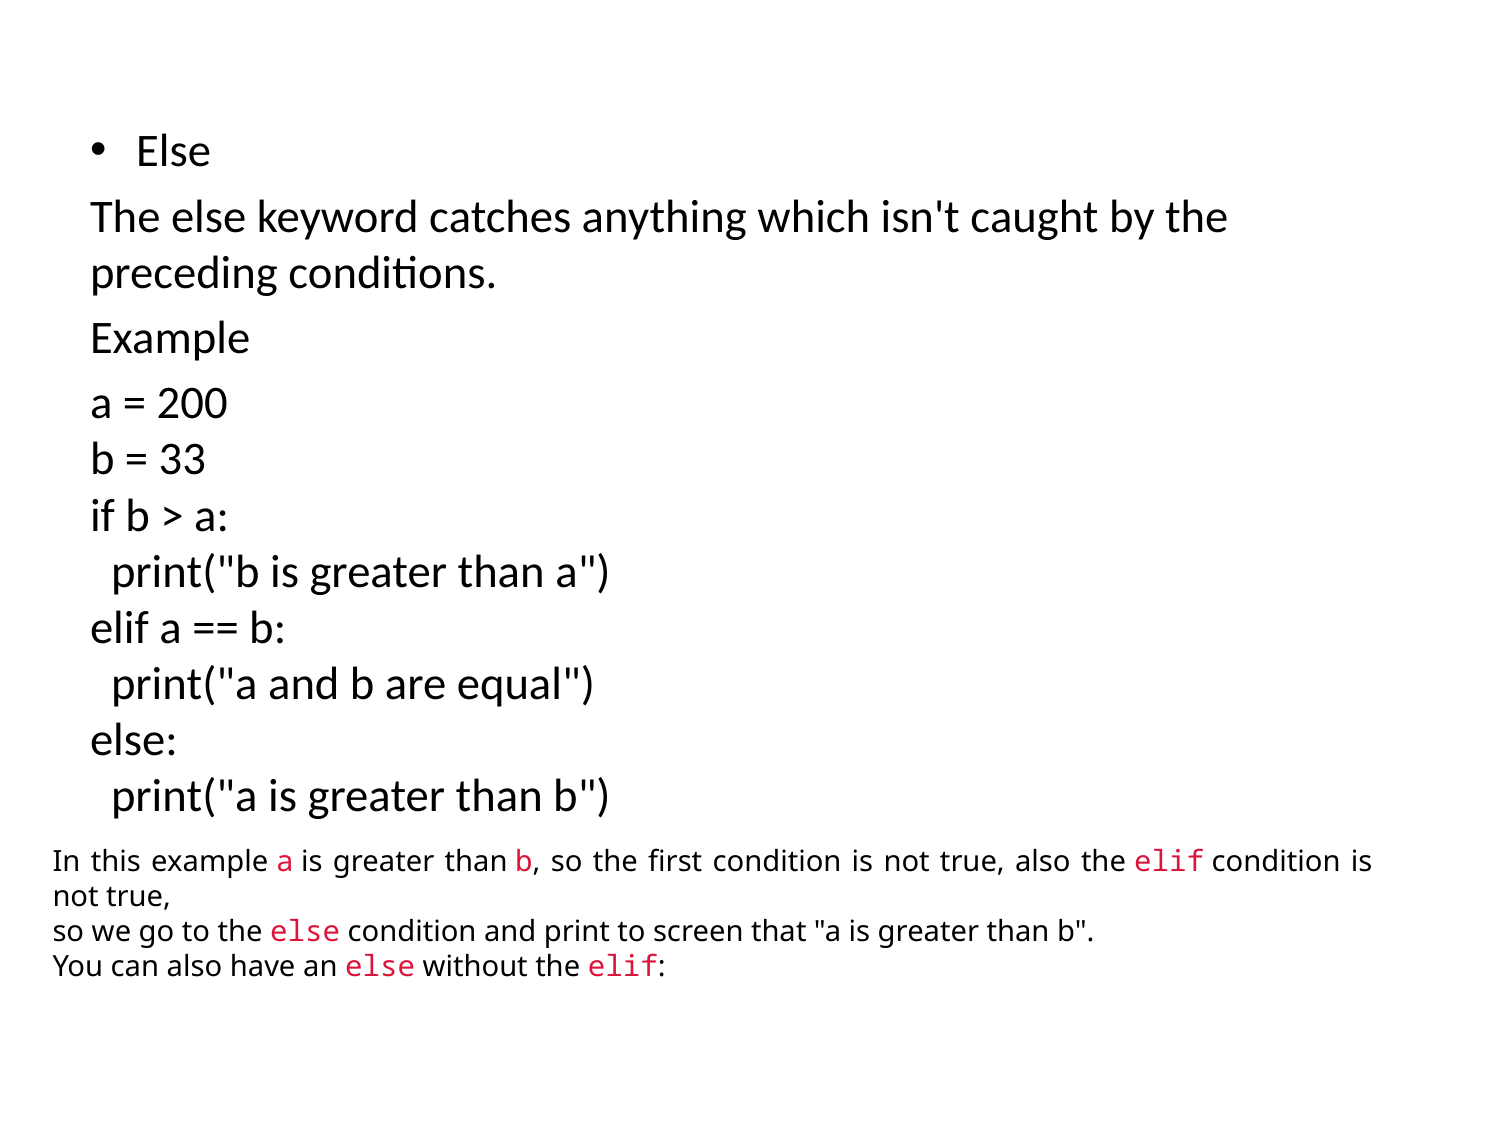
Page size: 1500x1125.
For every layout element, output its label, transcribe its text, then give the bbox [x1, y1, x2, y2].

text_box In this example a is greater than b, so the first condition is not true, also the elif condition is not true, so we go to the else condition and print to screen that "a is greater than b". You can also have an else without the elif: [37, 835, 1388, 990]
list Else The else keyword catches anything which isn't caught by the preceding conditions. Example a = 200 b = 33 if b > a: print("b is greater than a") elif a == b: print("a and b are equal") else: print("a is greater than b") [75, 112, 1425, 835]
